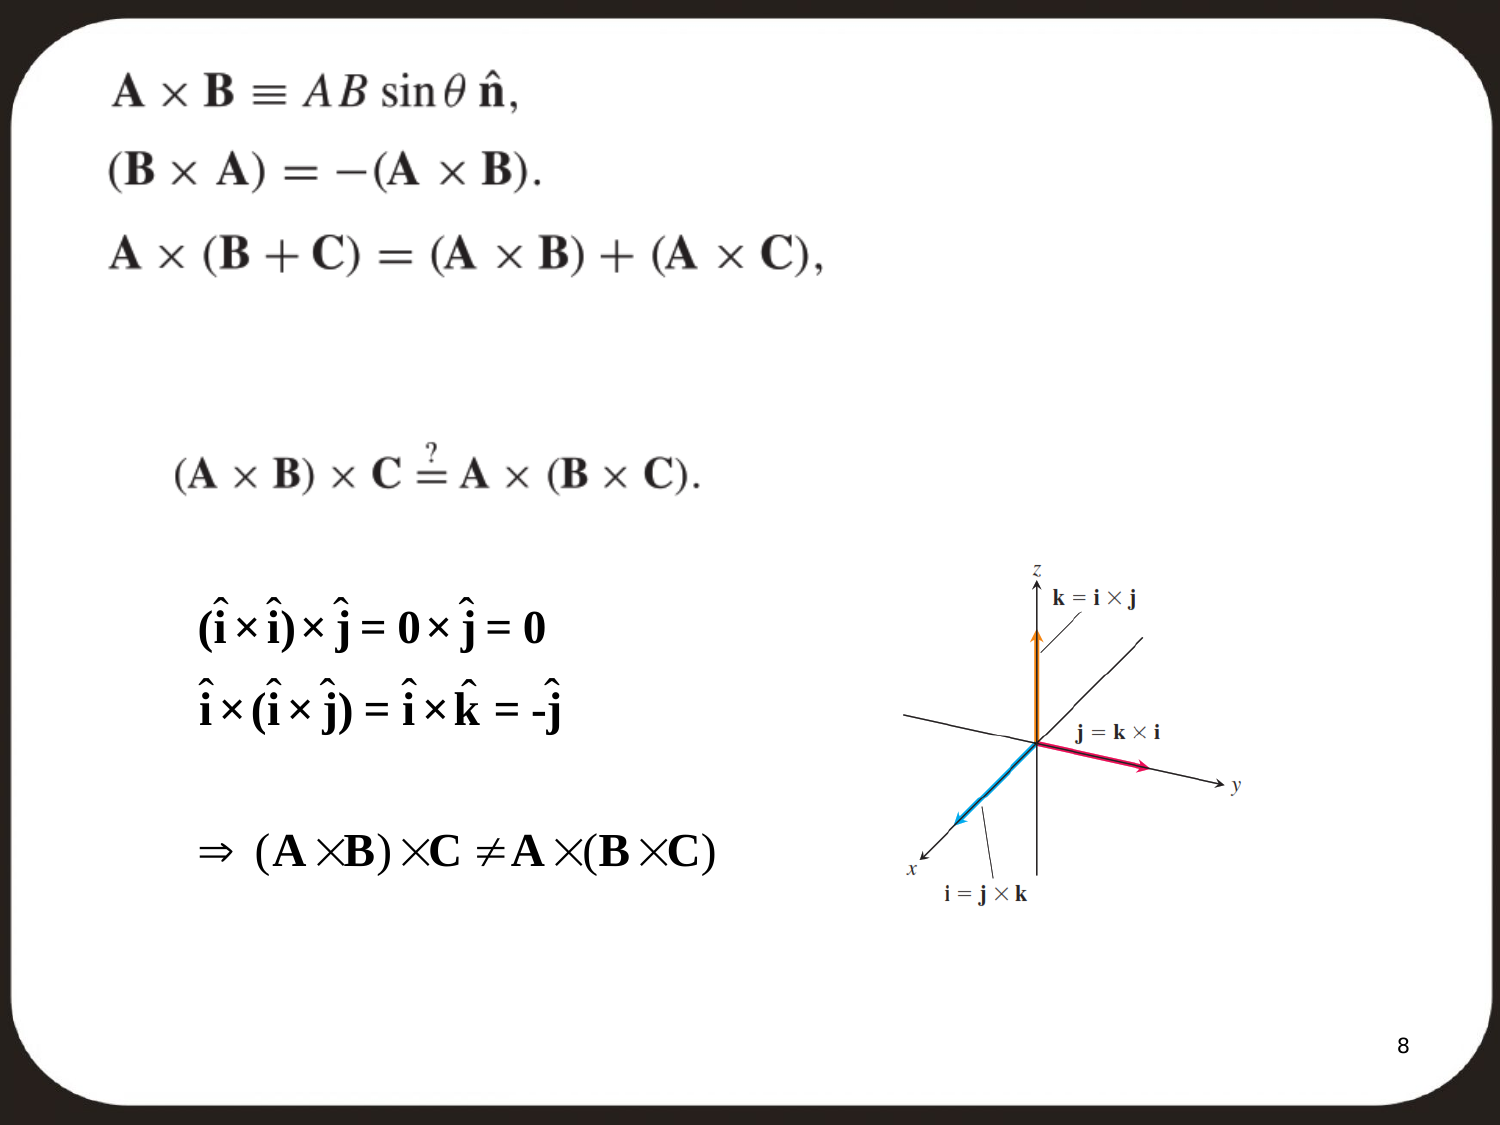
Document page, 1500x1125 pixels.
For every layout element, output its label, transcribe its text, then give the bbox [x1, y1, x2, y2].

slide_number 8 [1074, 1024, 1426, 1104]
picture [0, 0, 1500, 1125]
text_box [191, 587, 725, 888]
